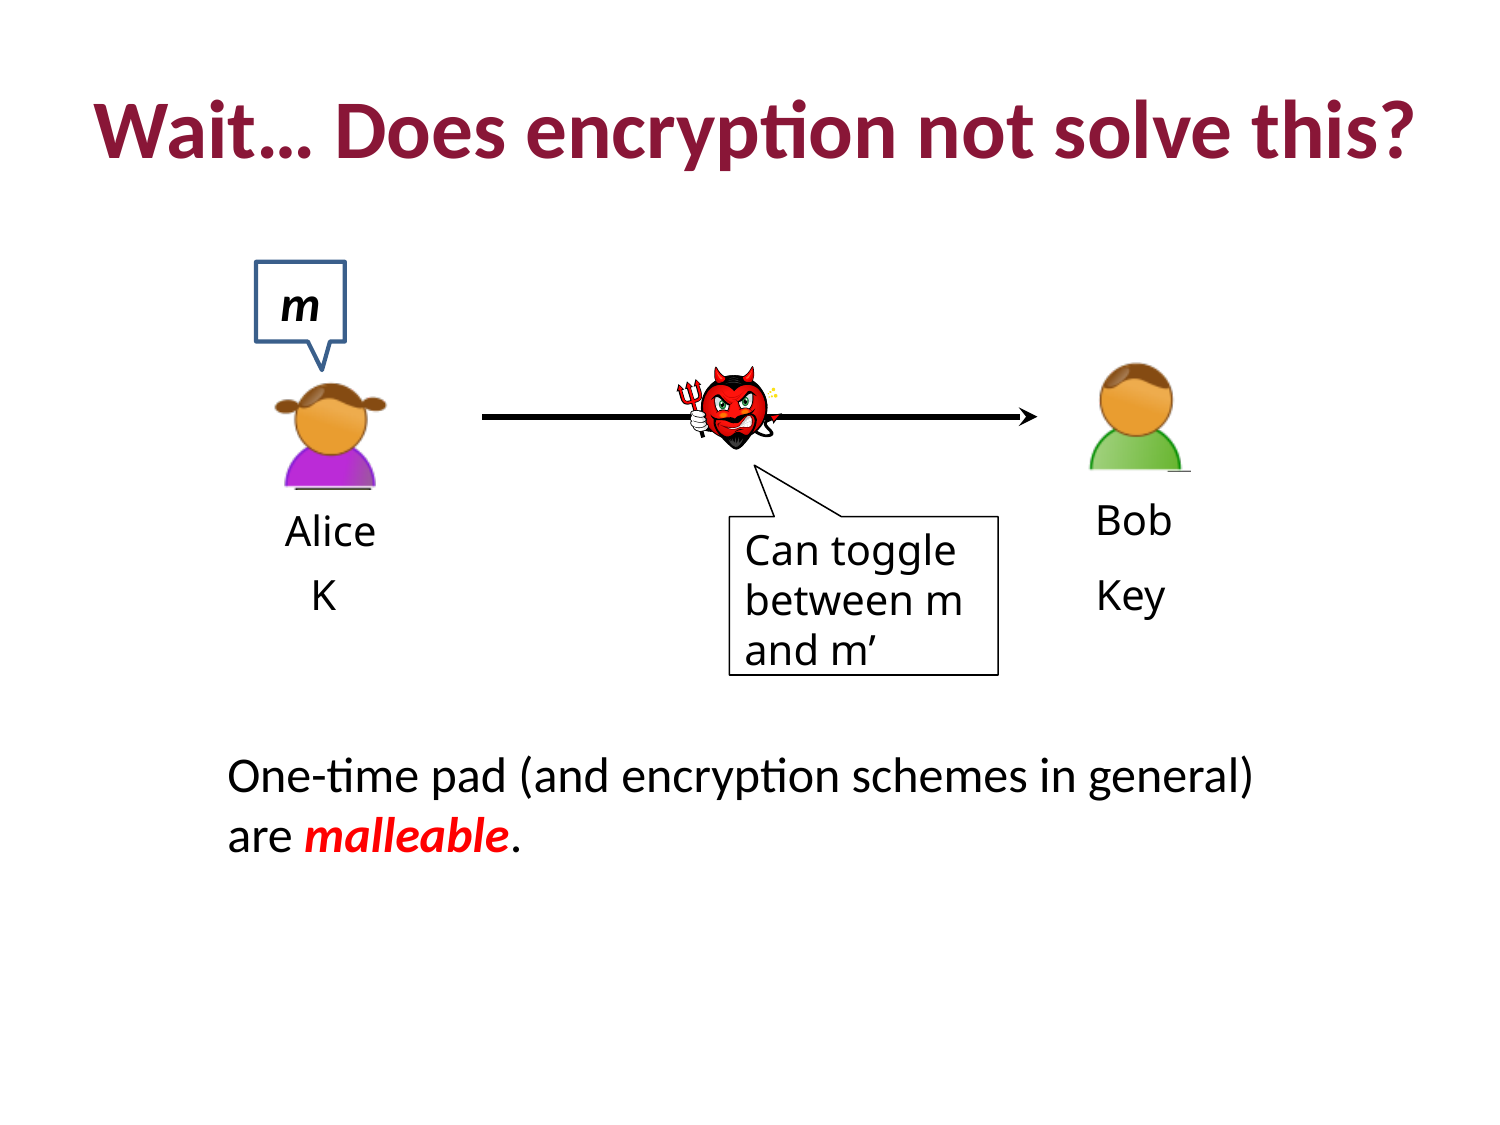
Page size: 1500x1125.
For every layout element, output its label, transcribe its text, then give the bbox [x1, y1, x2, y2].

text_box Can toggle between m and m’ [729, 465, 999, 676]
picture [675, 365, 783, 451]
picture [1084, 361, 1192, 472]
text_box One-time pad (and encryption schemes in general) are malleable. [212, 735, 1288, 931]
text_box Alice [194, 498, 467, 561]
text_box Bob [998, 487, 1270, 550]
text_box m [253, 259, 347, 371]
picture [255, 373, 398, 490]
subtitle Wait… Does encryption not solve this? [41, 67, 1471, 185]
